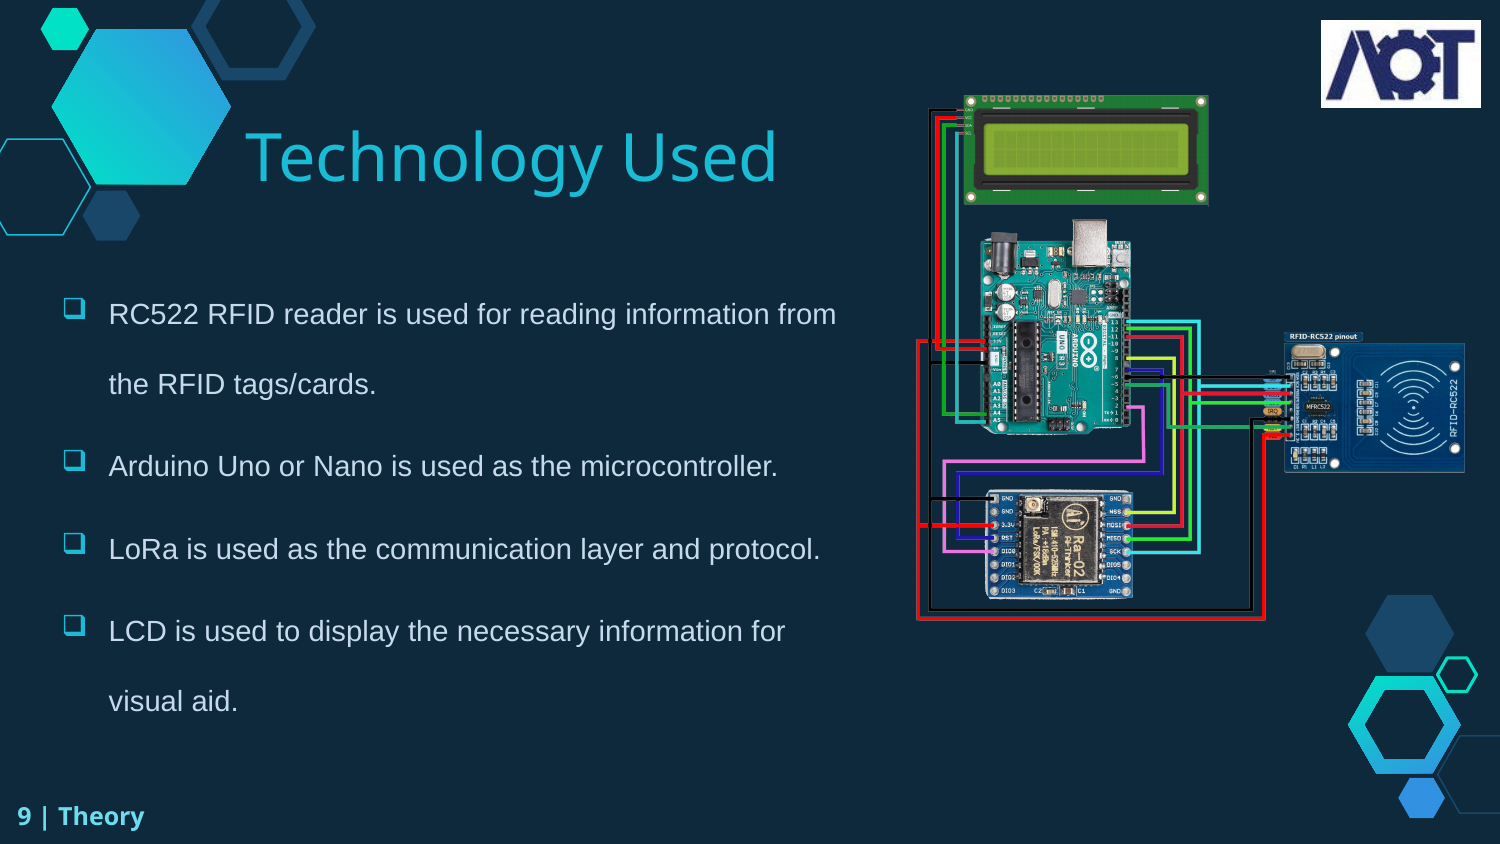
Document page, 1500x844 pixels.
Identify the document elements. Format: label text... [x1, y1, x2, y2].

list RC522 RFID reader is used for reading information from the RFID tags/cards. Arduino Uno or Nano is used as the microcontroller. LoRa is used as the communication layer and protocol. LCD is used to display the necessary information for visual aid. [46, 245, 882, 758]
picture [896, 20, 1488, 656]
slide_number 9 | Theory [2, 785, 161, 844]
title Technology Used [230, 101, 846, 208]
